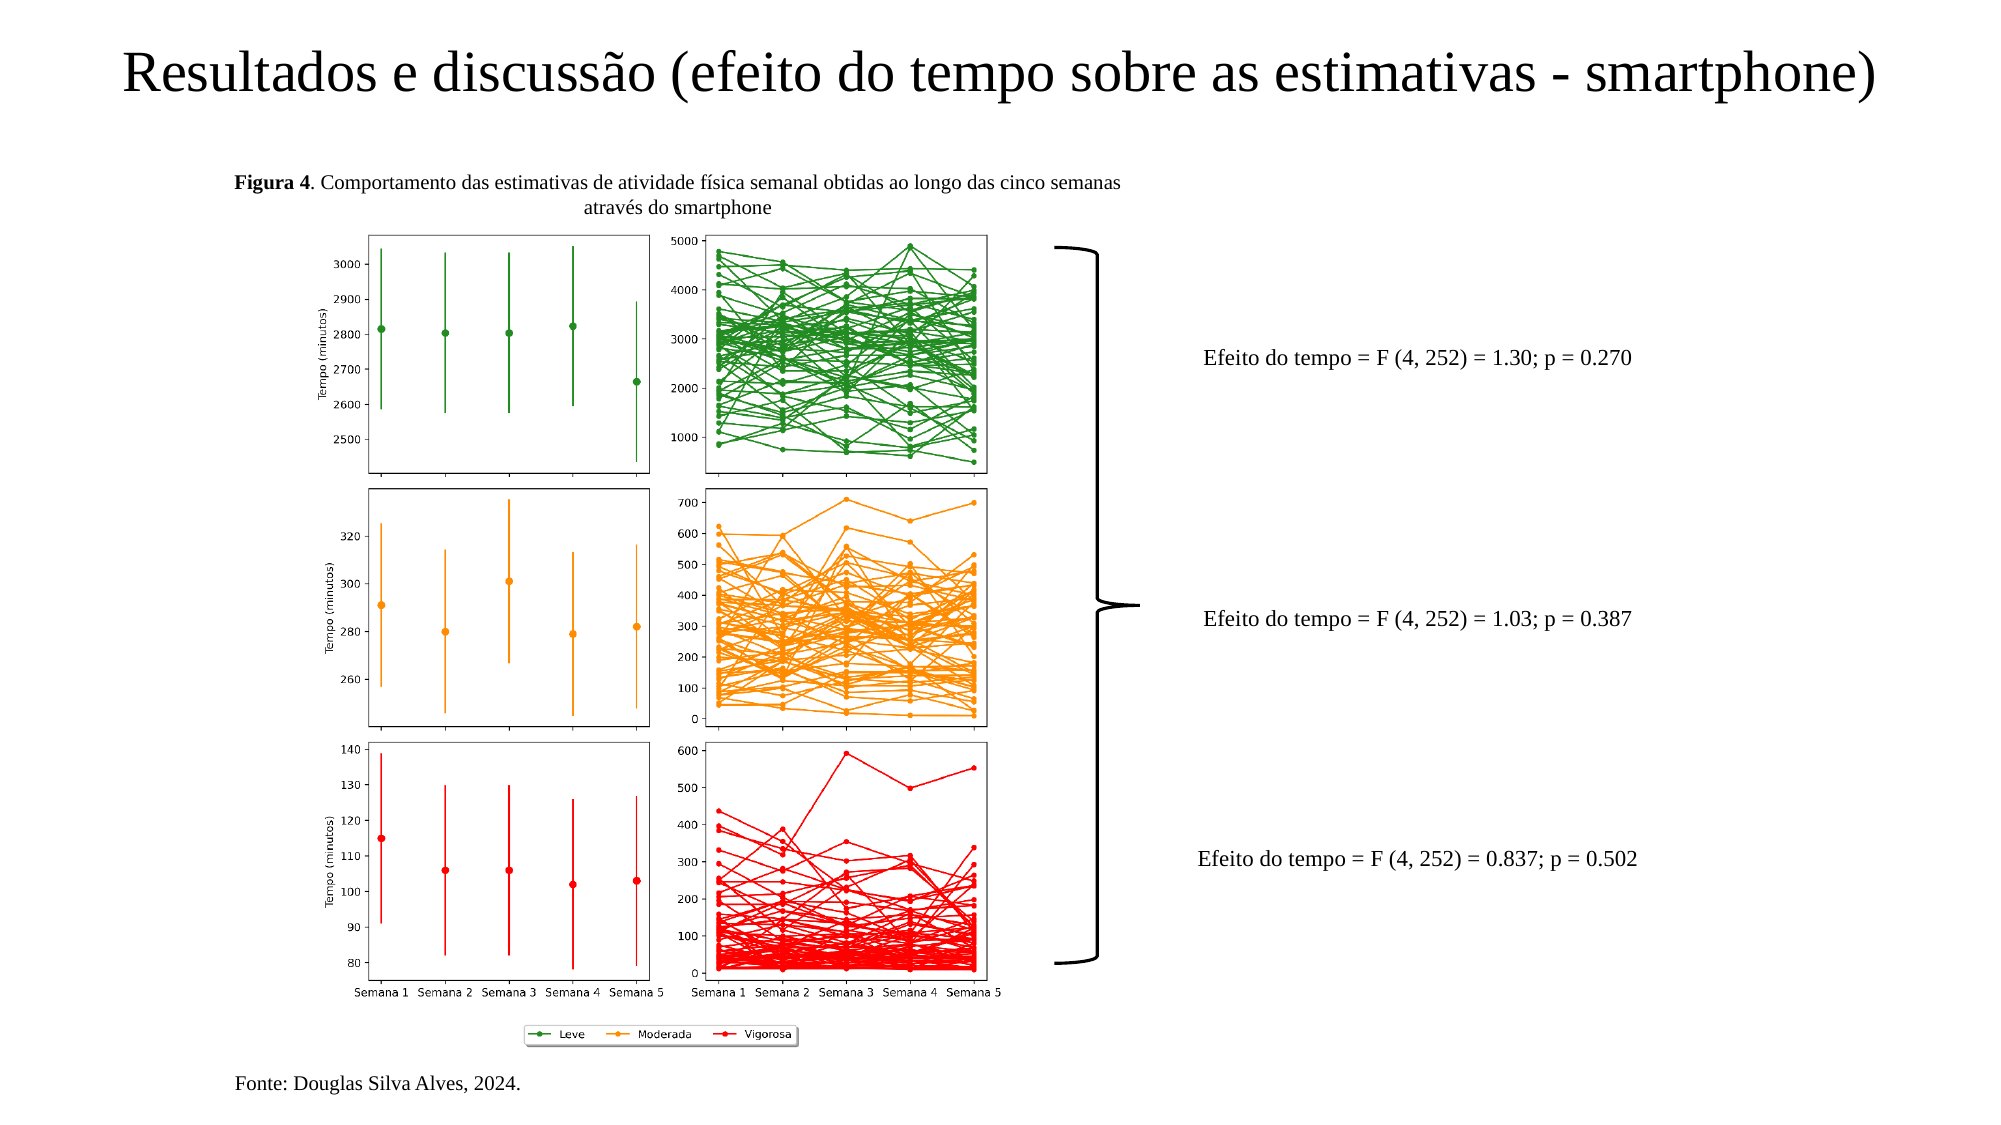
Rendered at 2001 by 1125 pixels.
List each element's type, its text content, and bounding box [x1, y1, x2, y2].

text_box Fonte: Douglas Silva Alves, 2024. [220, 1062, 561, 1102]
picture [309, 226, 1009, 1052]
text_box Efeito do tempo = F (4, 252) = 1.03; p = 0.387 [1106, 596, 1730, 639]
text_box Efeito do tempo = F (4, 252) = 0.837; p = 0.502 [1106, 835, 1730, 878]
text_box Figura 4. Comportamento das estimativas de atividade física semanal obtidas ao longo das cinco semanas através do smartphone [191, 161, 1164, 227]
text_box Efeito do tempo = F (4, 252) = 1.30; p = 0.270 [1106, 335, 1730, 378]
text_box Resultados e discussão (efeito do tempo sobre as estimativas - smartphone) [0, 28, 2000, 118]
text_box [1054, 245, 1140, 965]
